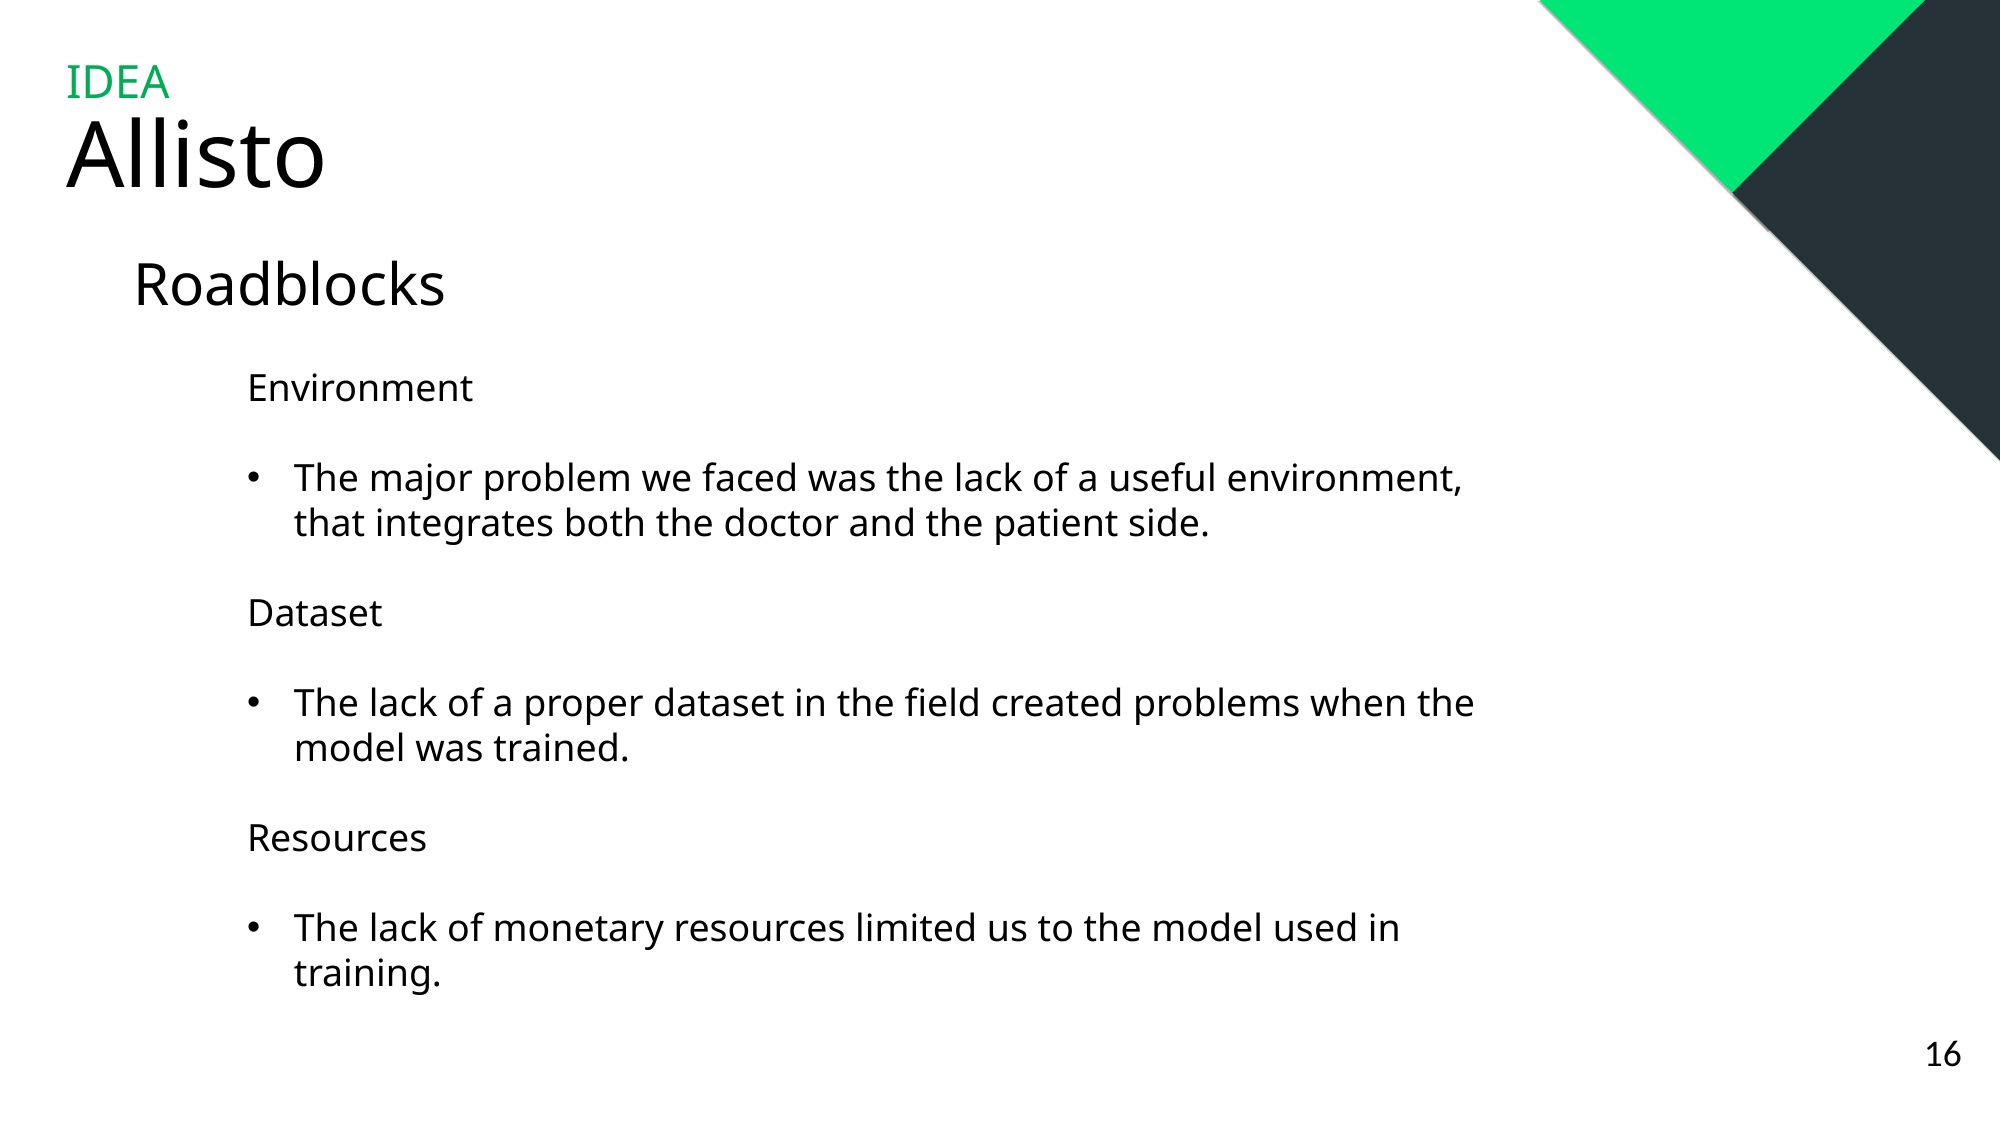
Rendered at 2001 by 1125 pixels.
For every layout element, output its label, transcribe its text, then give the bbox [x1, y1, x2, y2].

text_box Environment The major problem we faced was the lack of a useful environment, that integrates both the doctor and the patient side. Dataset The lack of a proper dataset in the field created problems when the model was trained. Resources The lack of monetary resources limited us to the model used in training. [232, 356, 1495, 886]
text_box 16 [1909, 1021, 2000, 1082]
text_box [1536, 0, 2000, 463]
text_box Roadblocks [118, 239, 461, 325]
text_box Allisto [51, 100, 644, 172]
text_box IDEA [51, 34, 414, 116]
